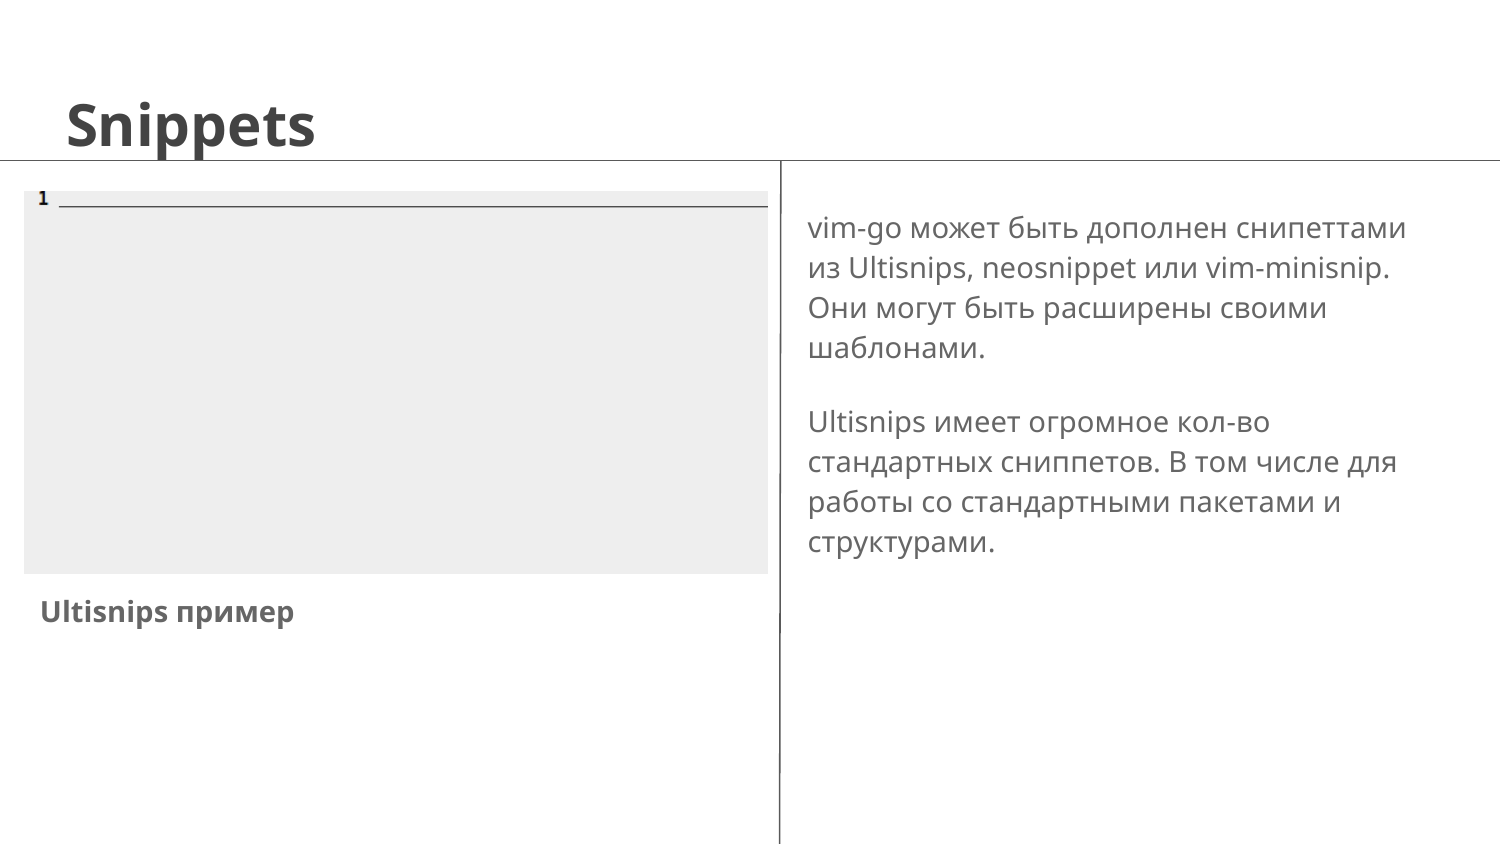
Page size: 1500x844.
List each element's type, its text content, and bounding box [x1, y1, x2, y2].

list vim-go может быть дополнен снипеттами из Ultisnips, neosnippet или vim-minisnip. Они могут быть расширены своими шаблонами. Ultisnips имеет огромное кол-во стандартных сниппетов. В том числе для работы со стандартными пакетами и структурами. [792, 189, 1449, 750]
title Snippets [51, 72, 1449, 159]
picture [24, 191, 768, 574]
text_box Ultisnips пример [24, 582, 431, 652]
